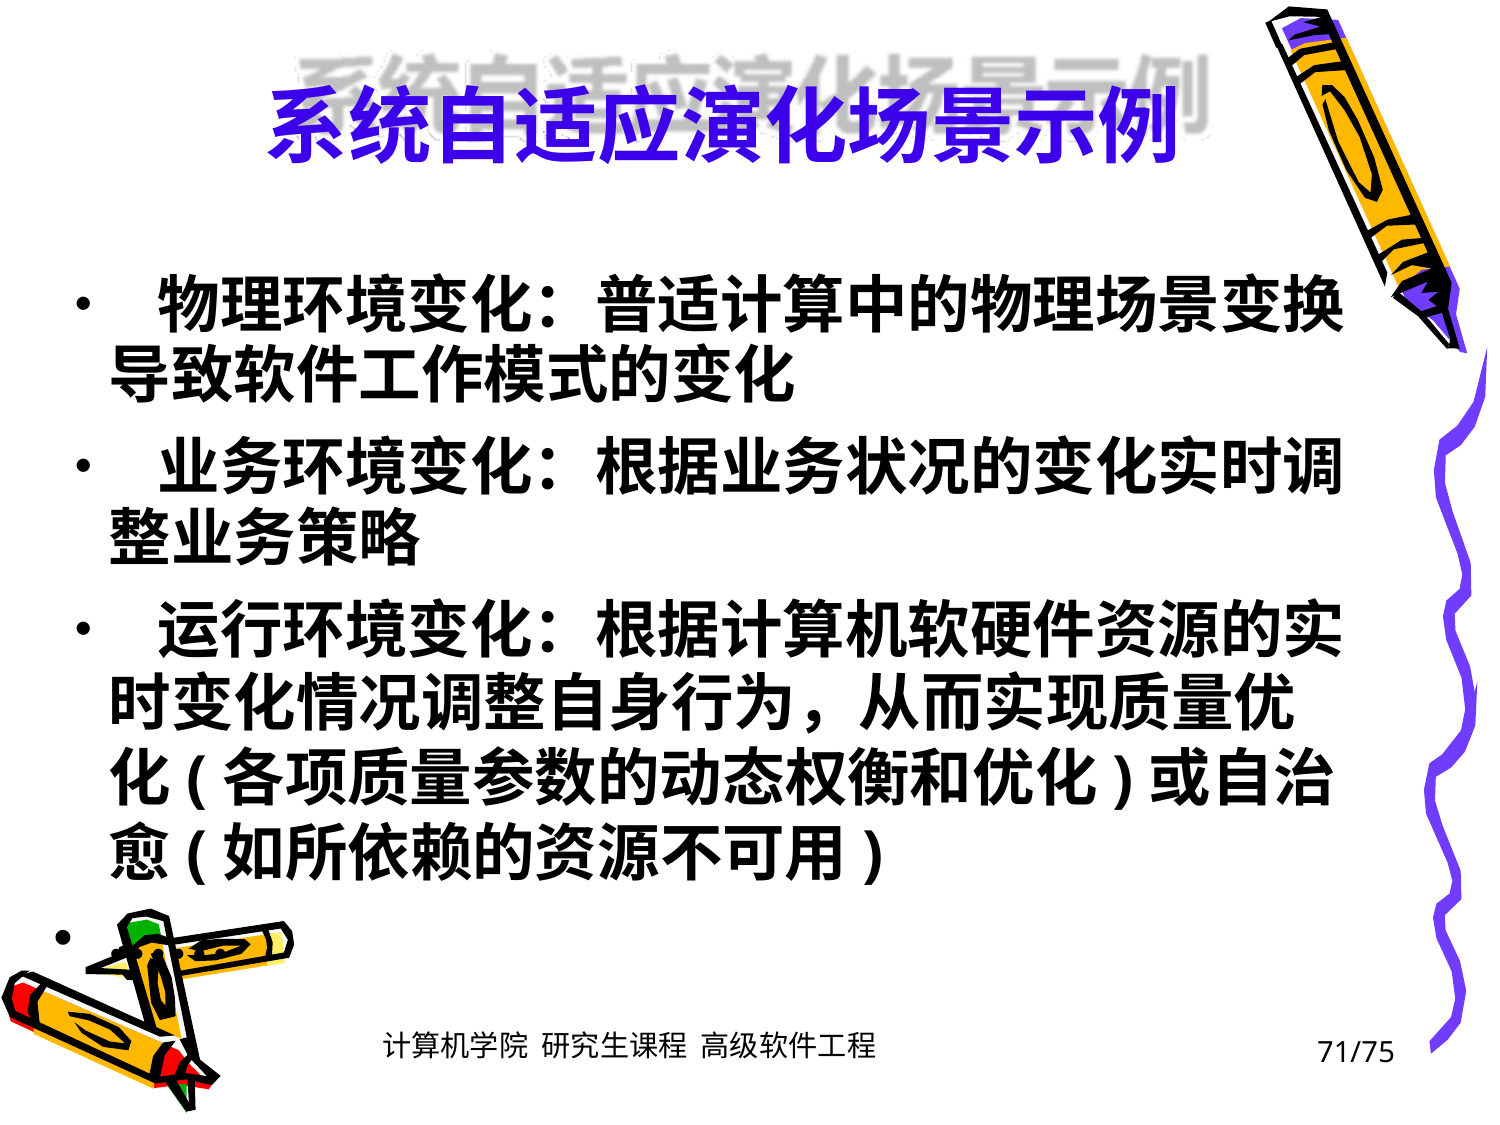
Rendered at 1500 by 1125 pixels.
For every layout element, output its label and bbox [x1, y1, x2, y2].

text_box [1421, 344, 1490, 1056]
picture [287, 47, 1217, 144]
text_box [1317, 1029, 1396, 1077]
text_box [382, 1035, 877, 1070]
text_box [0, 4, 1470, 1116]
